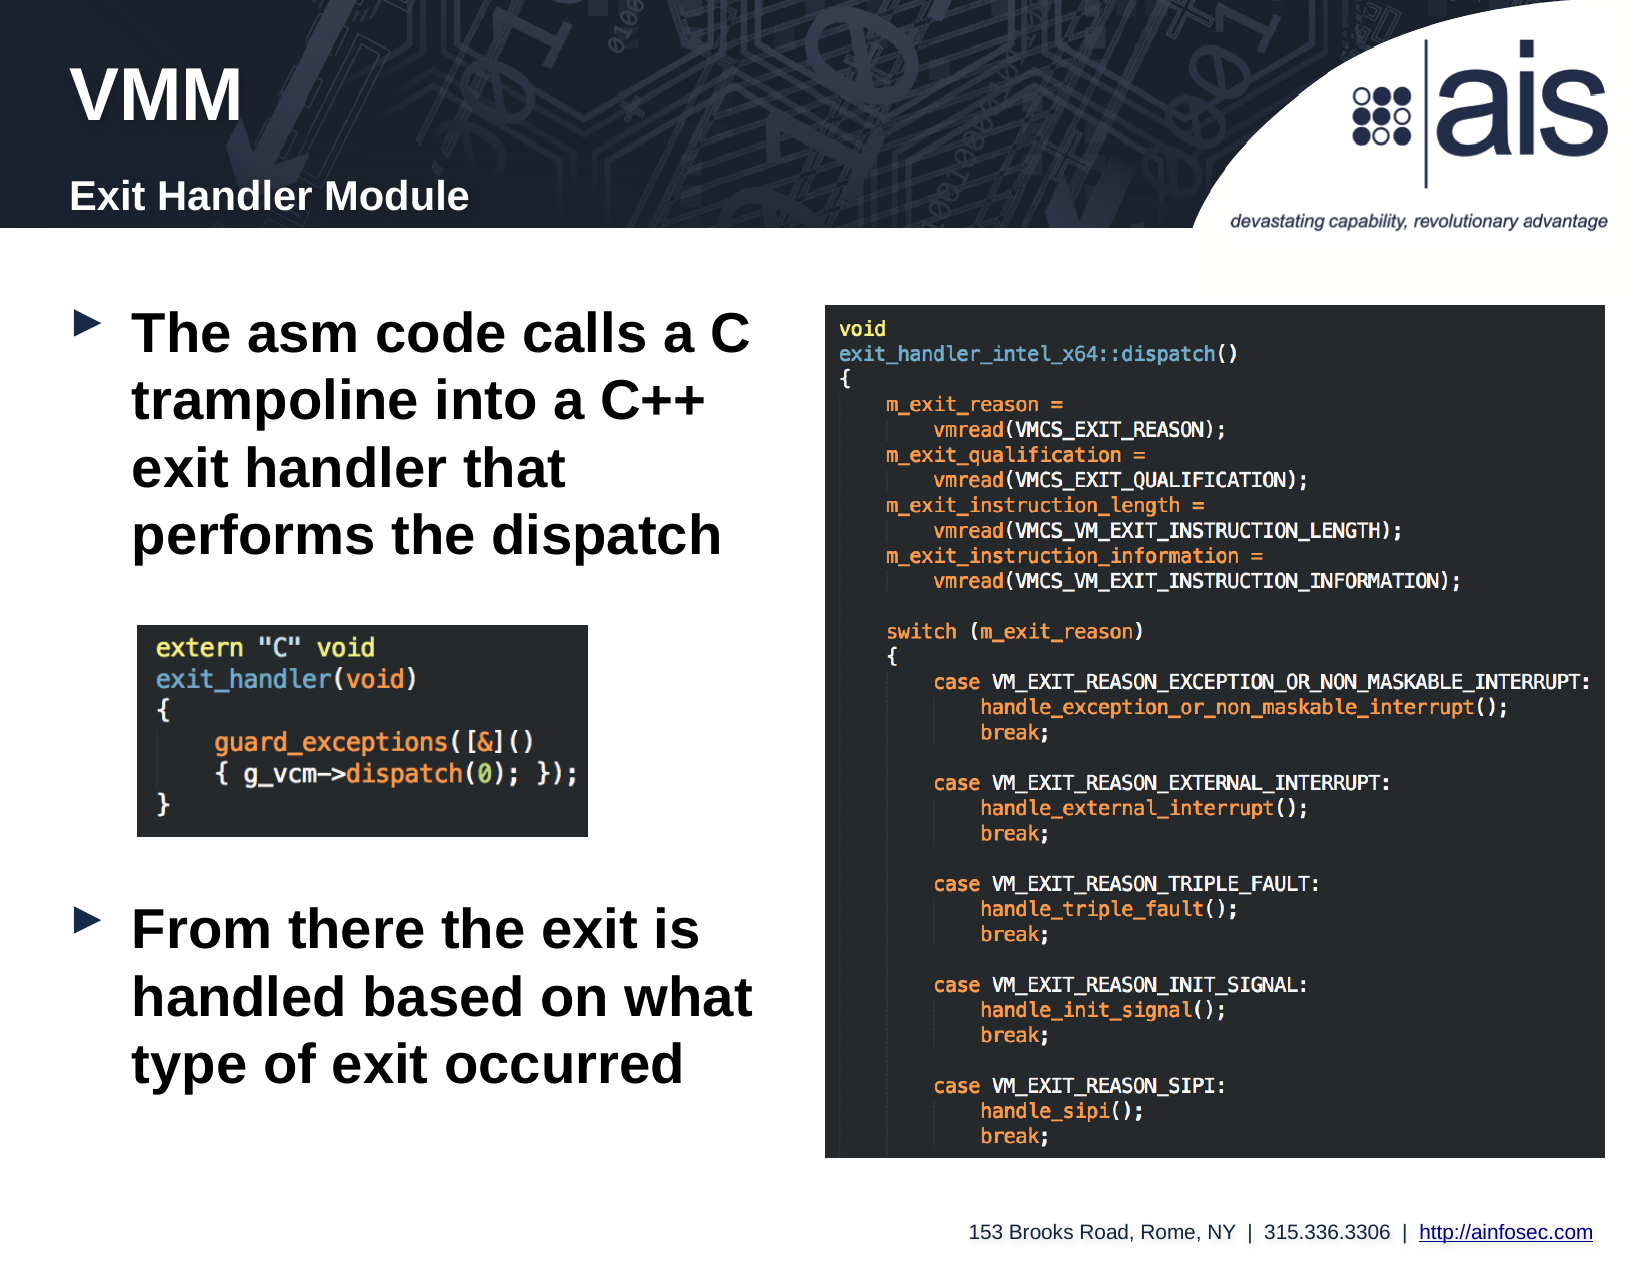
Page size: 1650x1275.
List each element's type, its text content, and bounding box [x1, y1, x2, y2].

list The asm code calls a C trampoline into a C++ exit handler that performs the dispatch From there the exit is handled based on what type of exit occurred [52, 287, 788, 1175]
picture [0, 0, 1634, 1275]
list Exit Handler Module [52, 148, 1188, 251]
list VMM [52, 34, 1188, 148]
